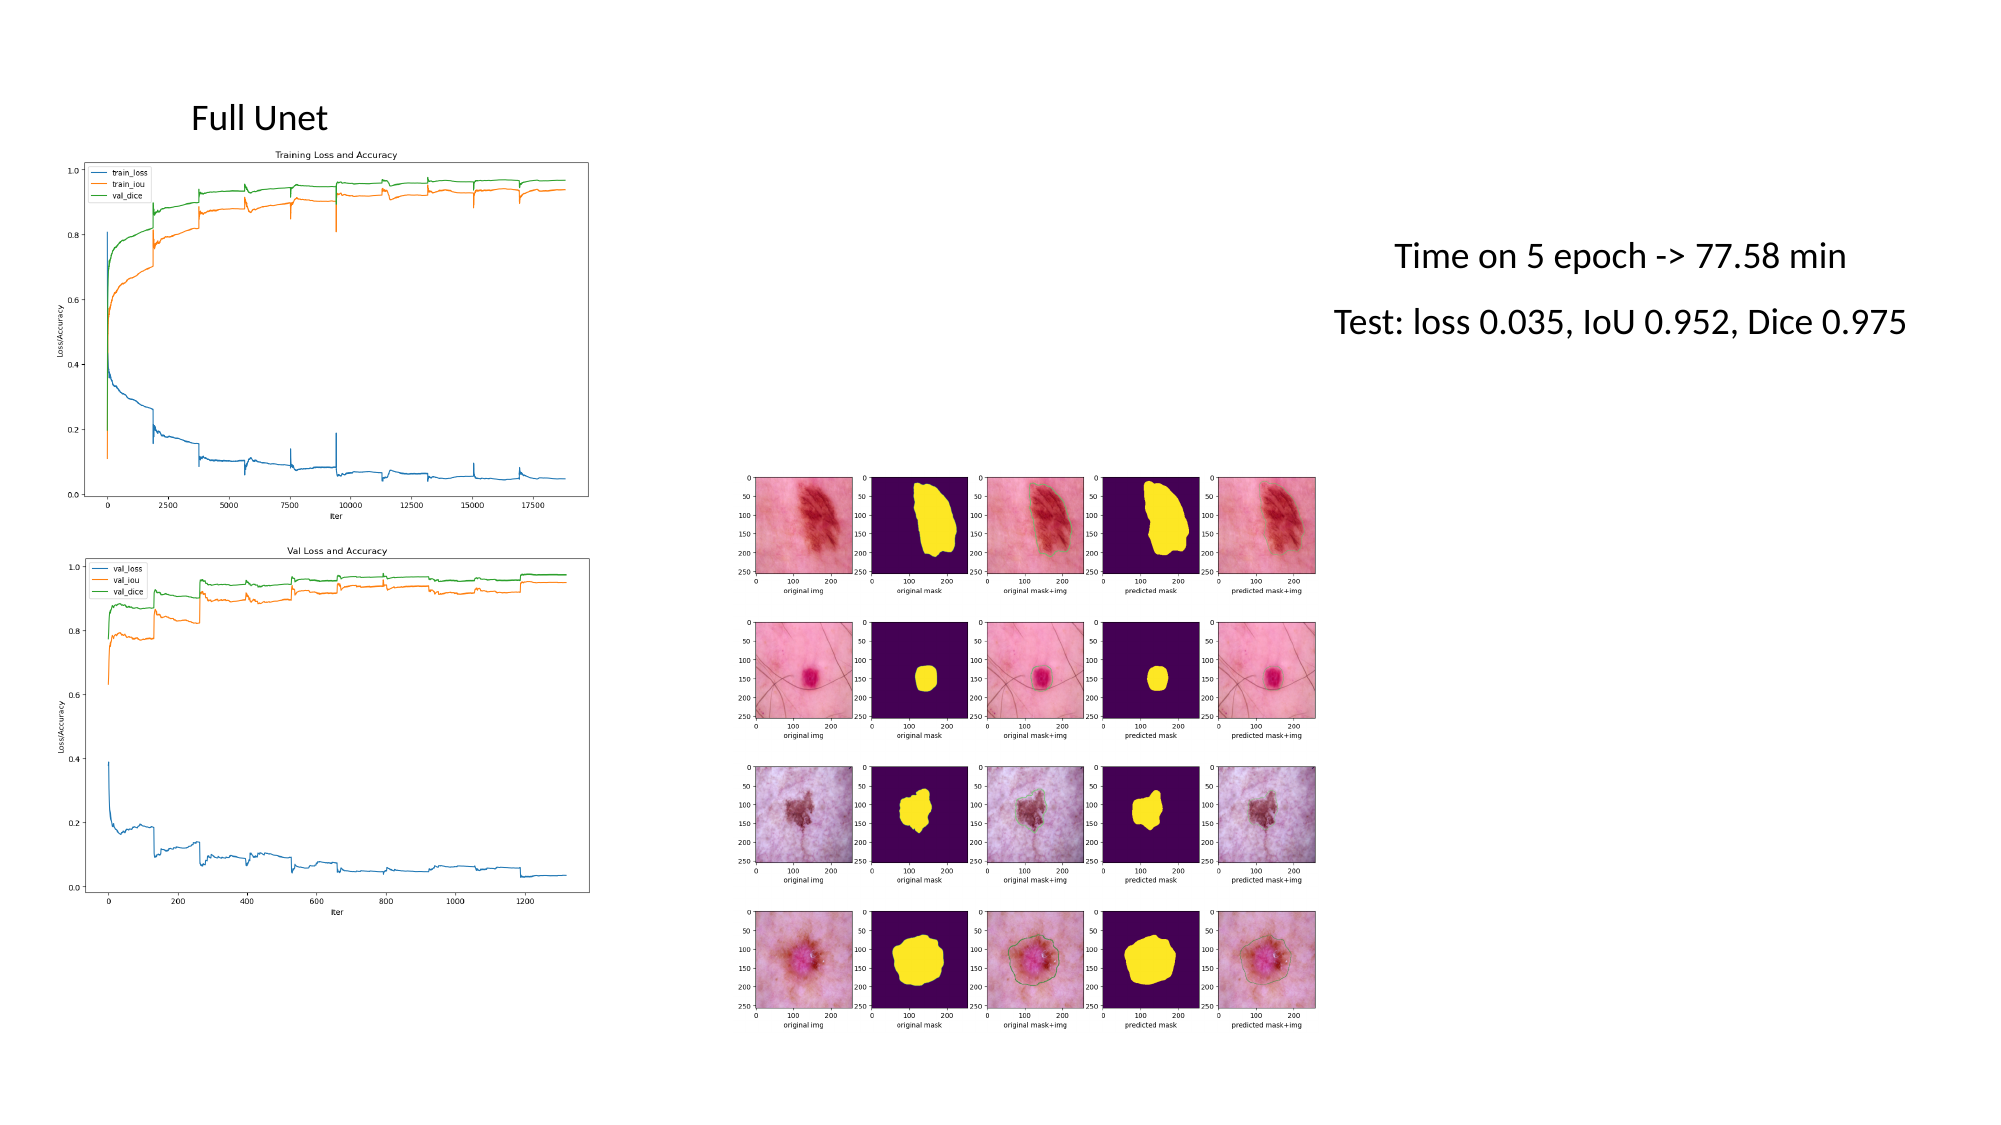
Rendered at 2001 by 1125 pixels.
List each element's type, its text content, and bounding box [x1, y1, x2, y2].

picture [51, 146, 593, 525]
text_box Time on 5 epoch -> 77.58 min [1379, 224, 1863, 284]
text_box Test: loss 0.035, IoU 0.952, Dice 0.975 [1319, 289, 1923, 350]
text_box Full Unet [176, 85, 467, 146]
picture [733, 470, 1319, 1034]
picture [51, 542, 594, 921]
